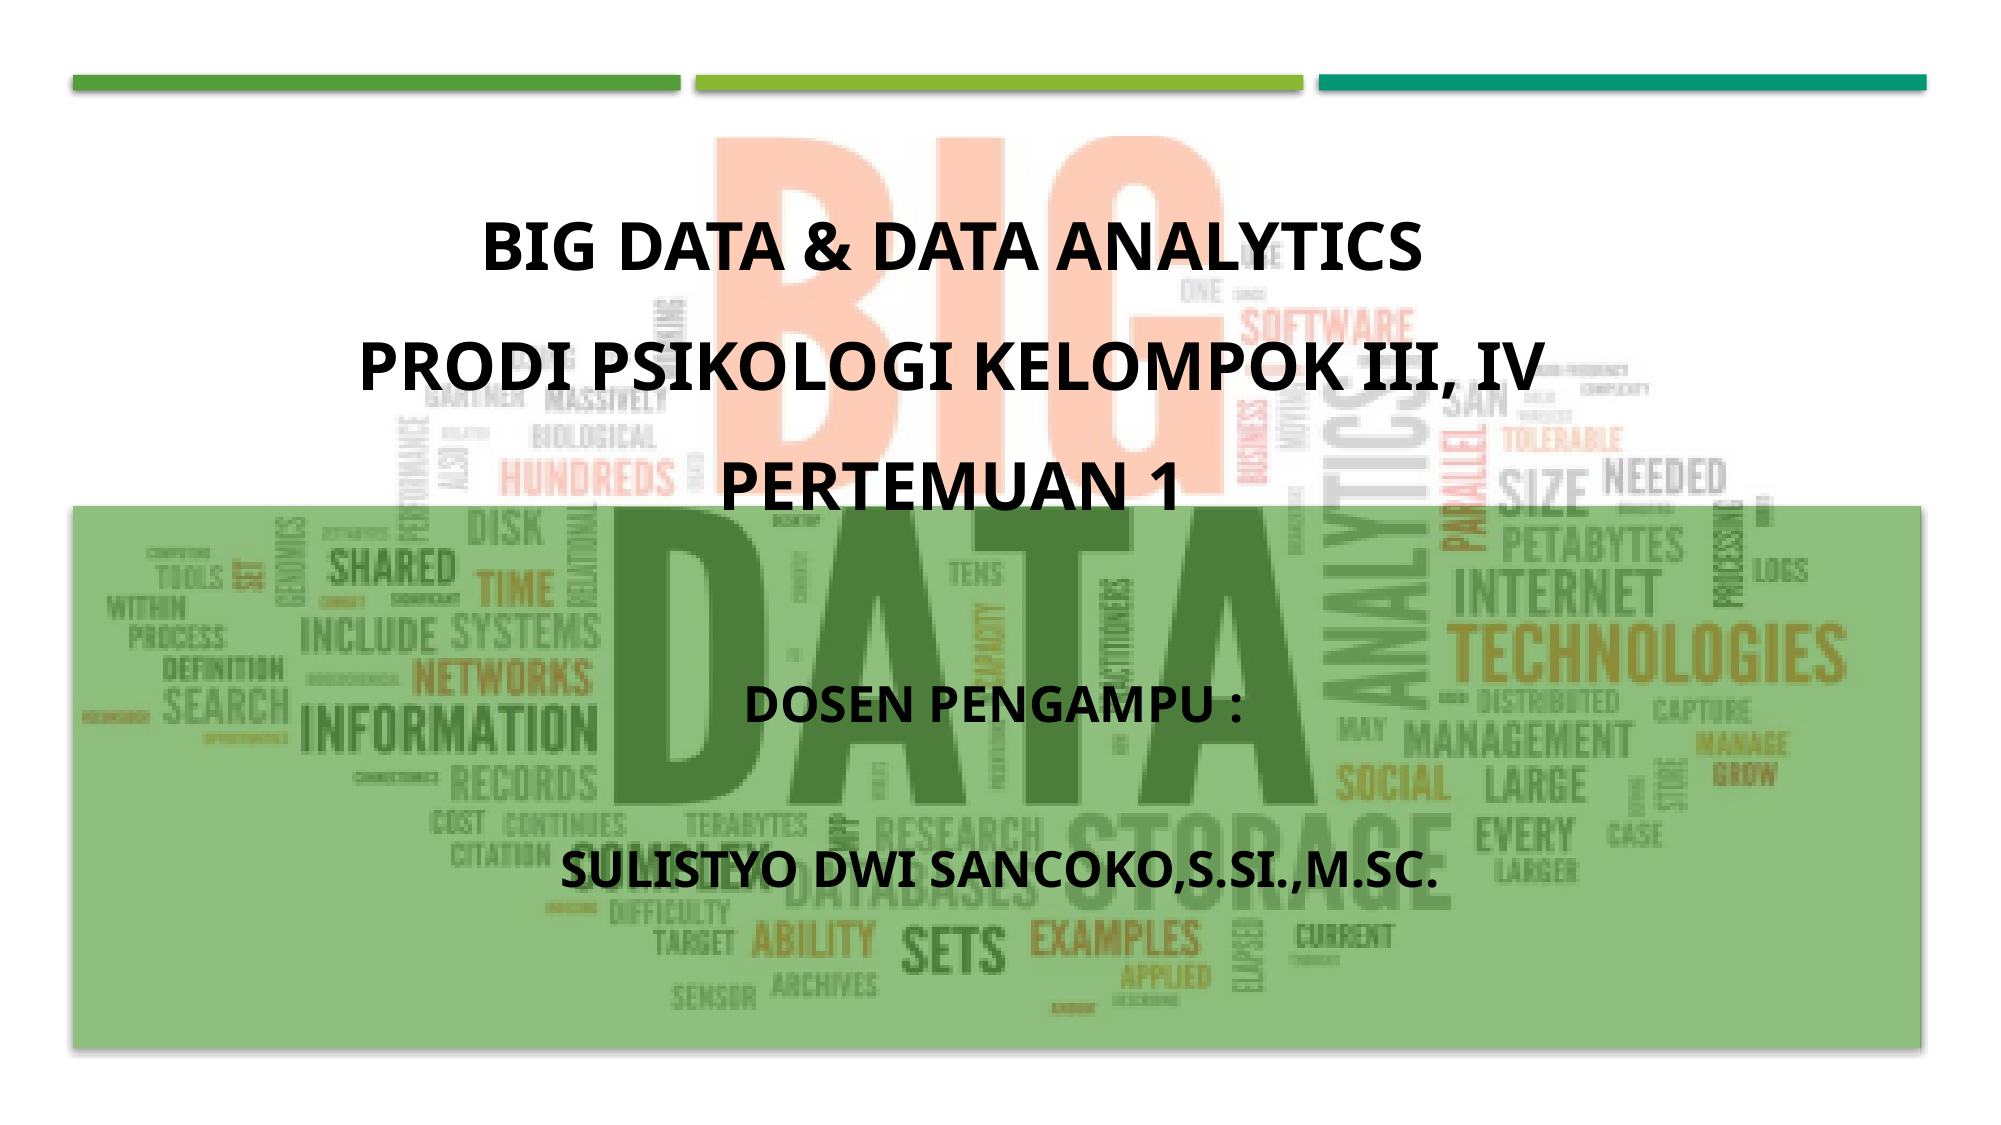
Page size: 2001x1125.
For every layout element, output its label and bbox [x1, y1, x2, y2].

picture [64, 135, 1920, 1055]
